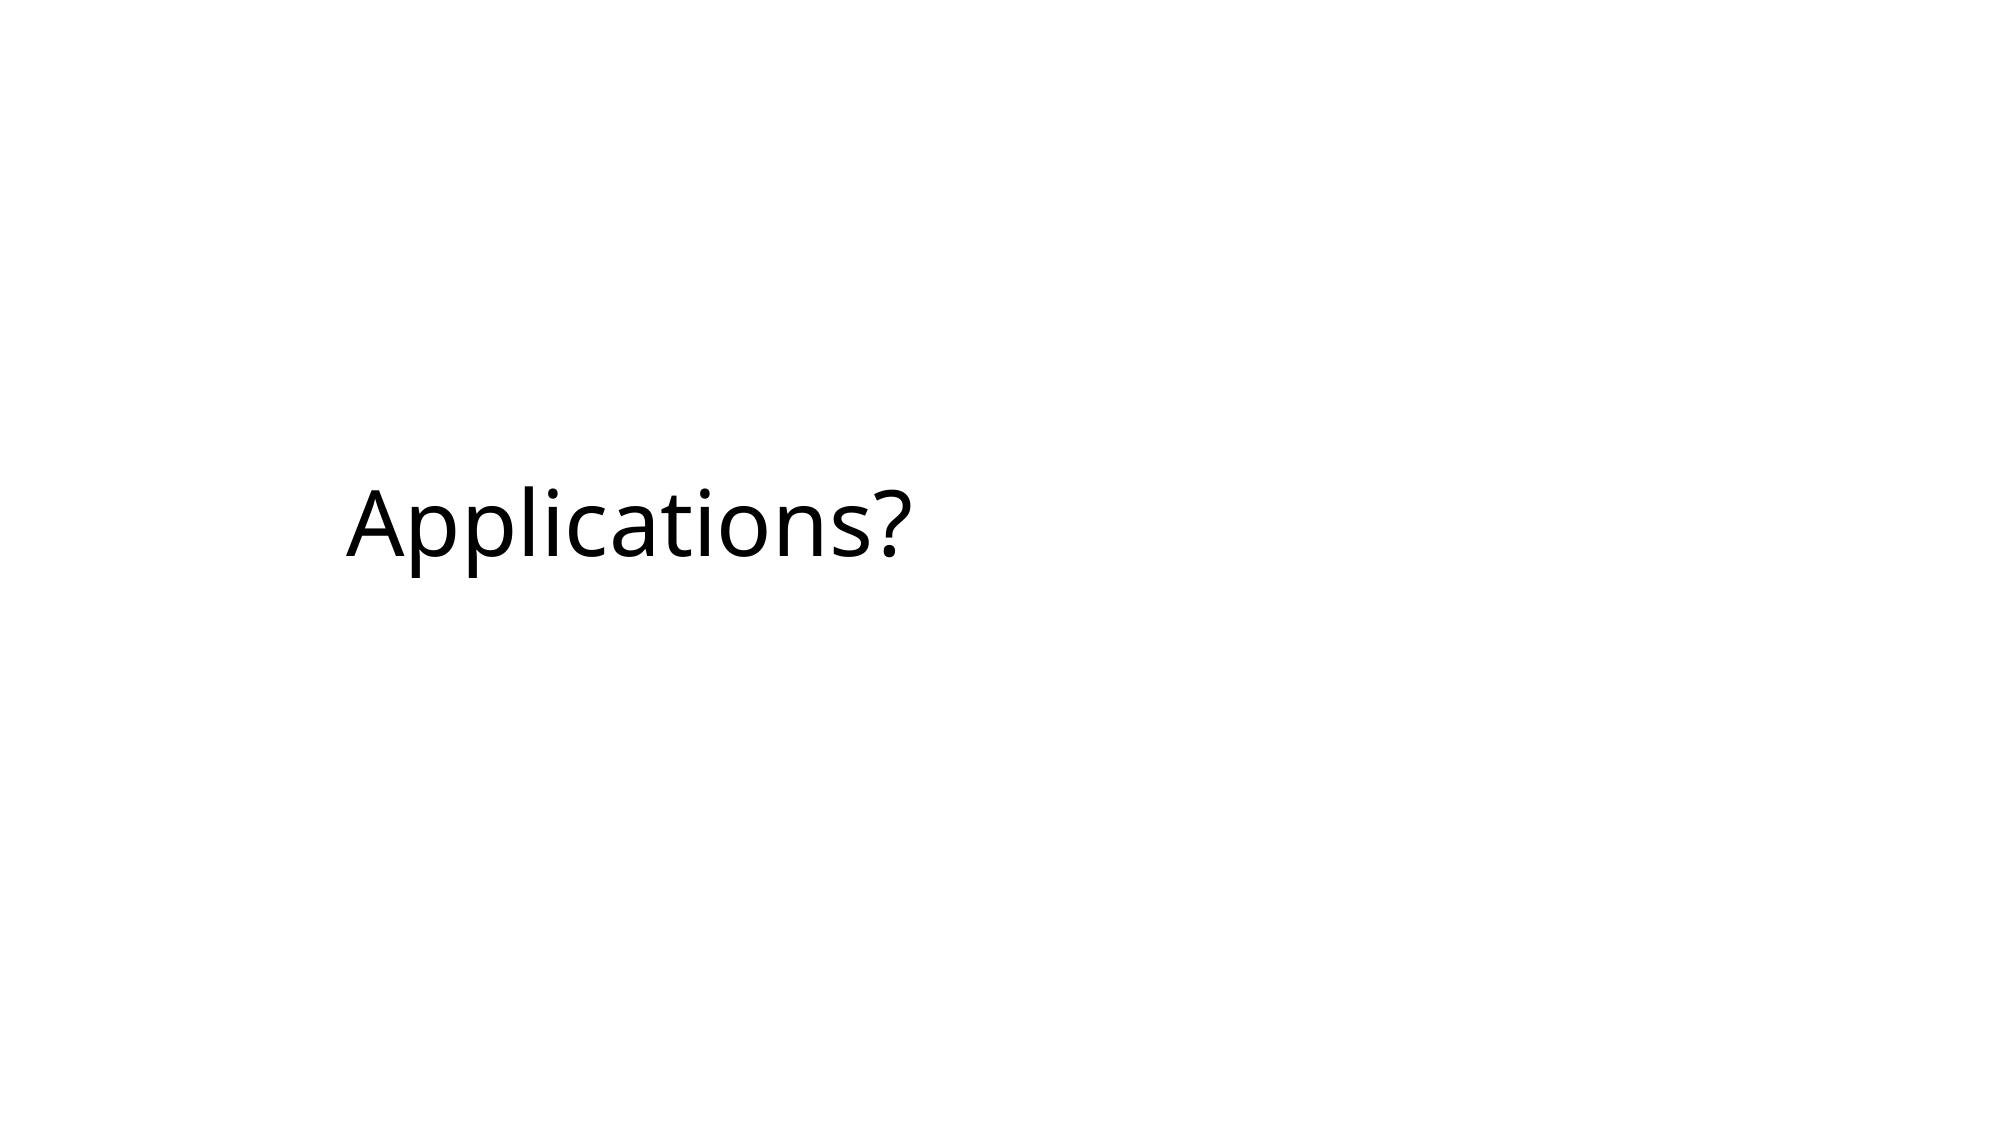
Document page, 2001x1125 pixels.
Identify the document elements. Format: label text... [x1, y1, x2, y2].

text_box Applications? [0, 418, 1505, 636]
